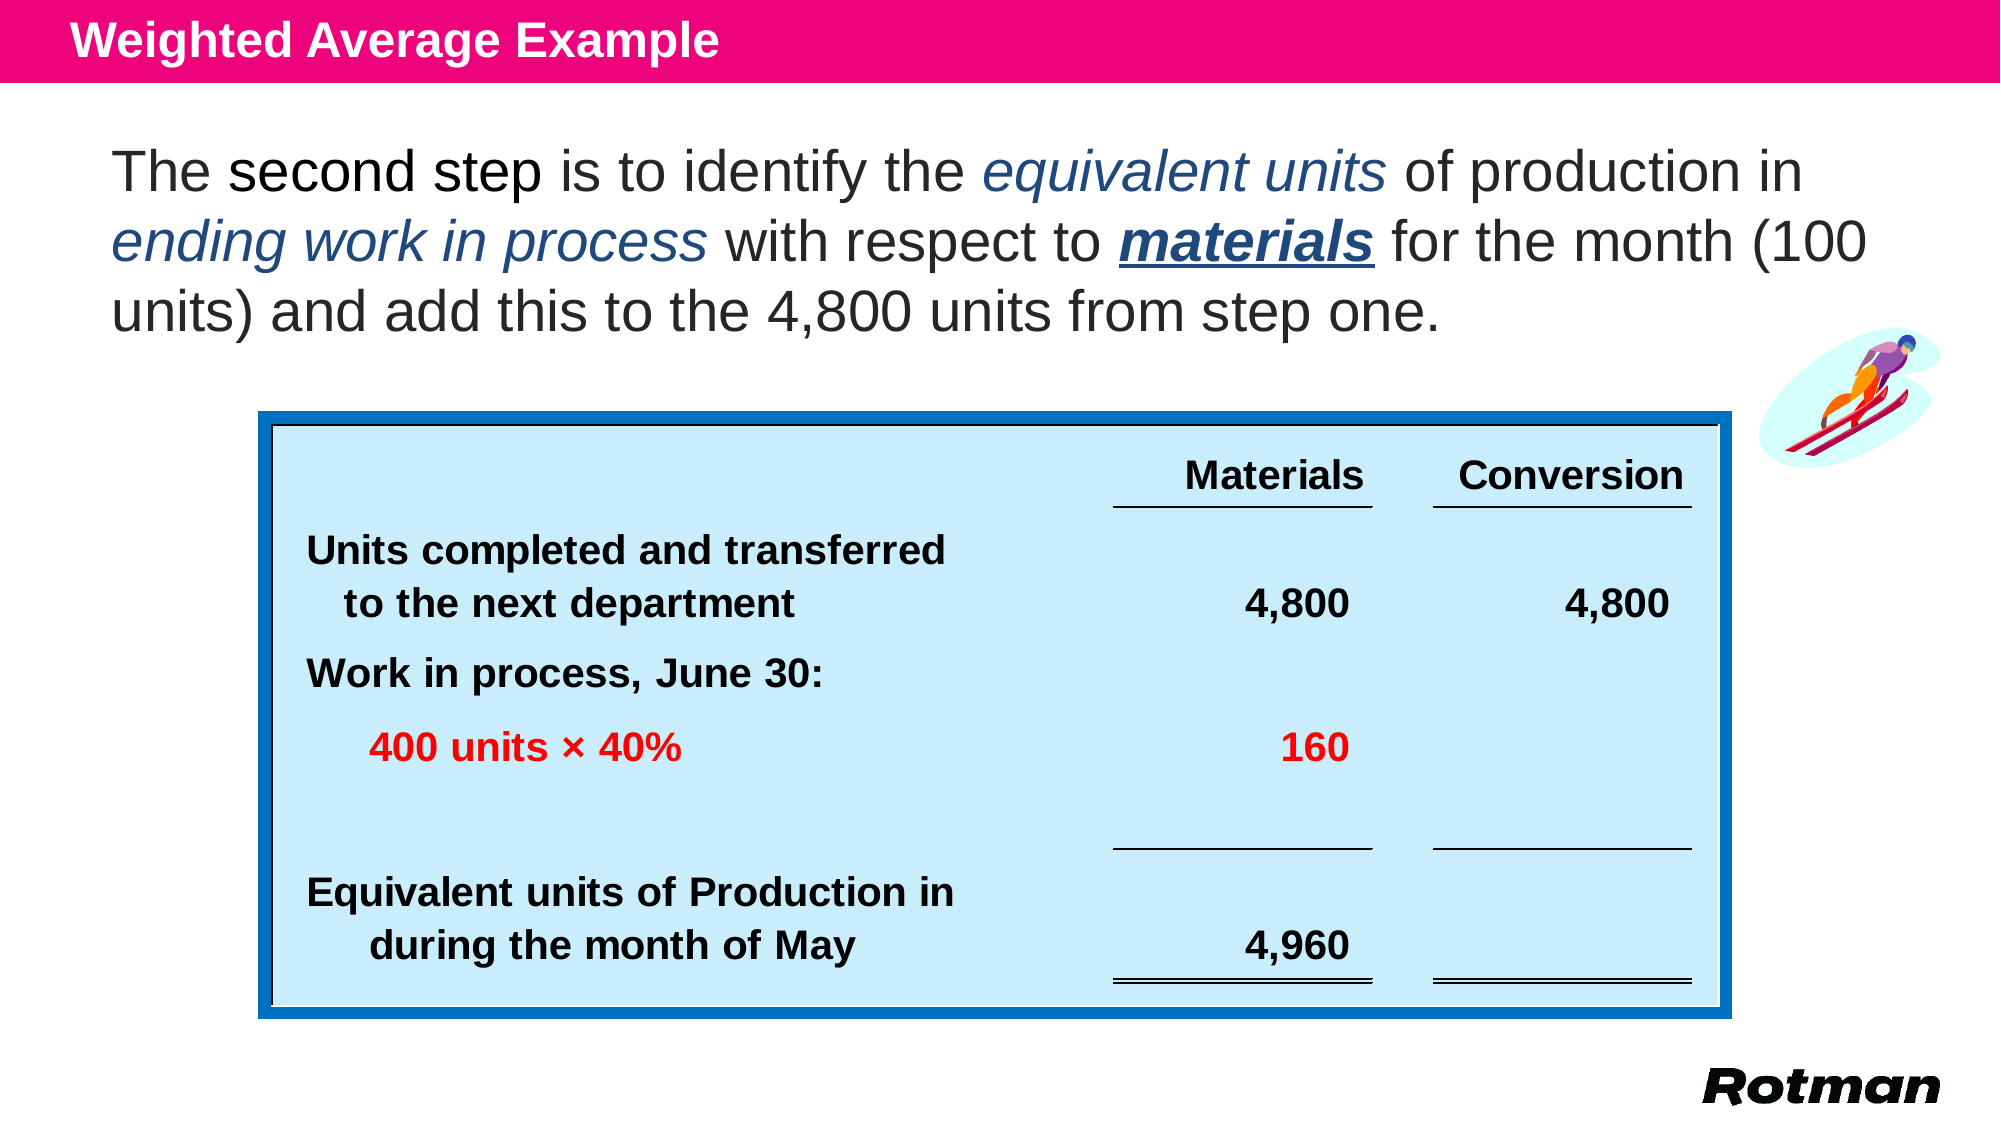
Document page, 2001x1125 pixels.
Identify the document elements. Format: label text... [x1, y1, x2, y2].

picture [1702, 1068, 1940, 1106]
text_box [270, 423, 1720, 1007]
subtitle Weighted Average Example [55, 0, 1630, 79]
picture [1755, 324, 1944, 472]
list The second step is to identify the equivalent units of production in ending work in process with respect to materials for the month (100 units) and add this to the 4,800 units from step one. [96, 125, 1956, 374]
